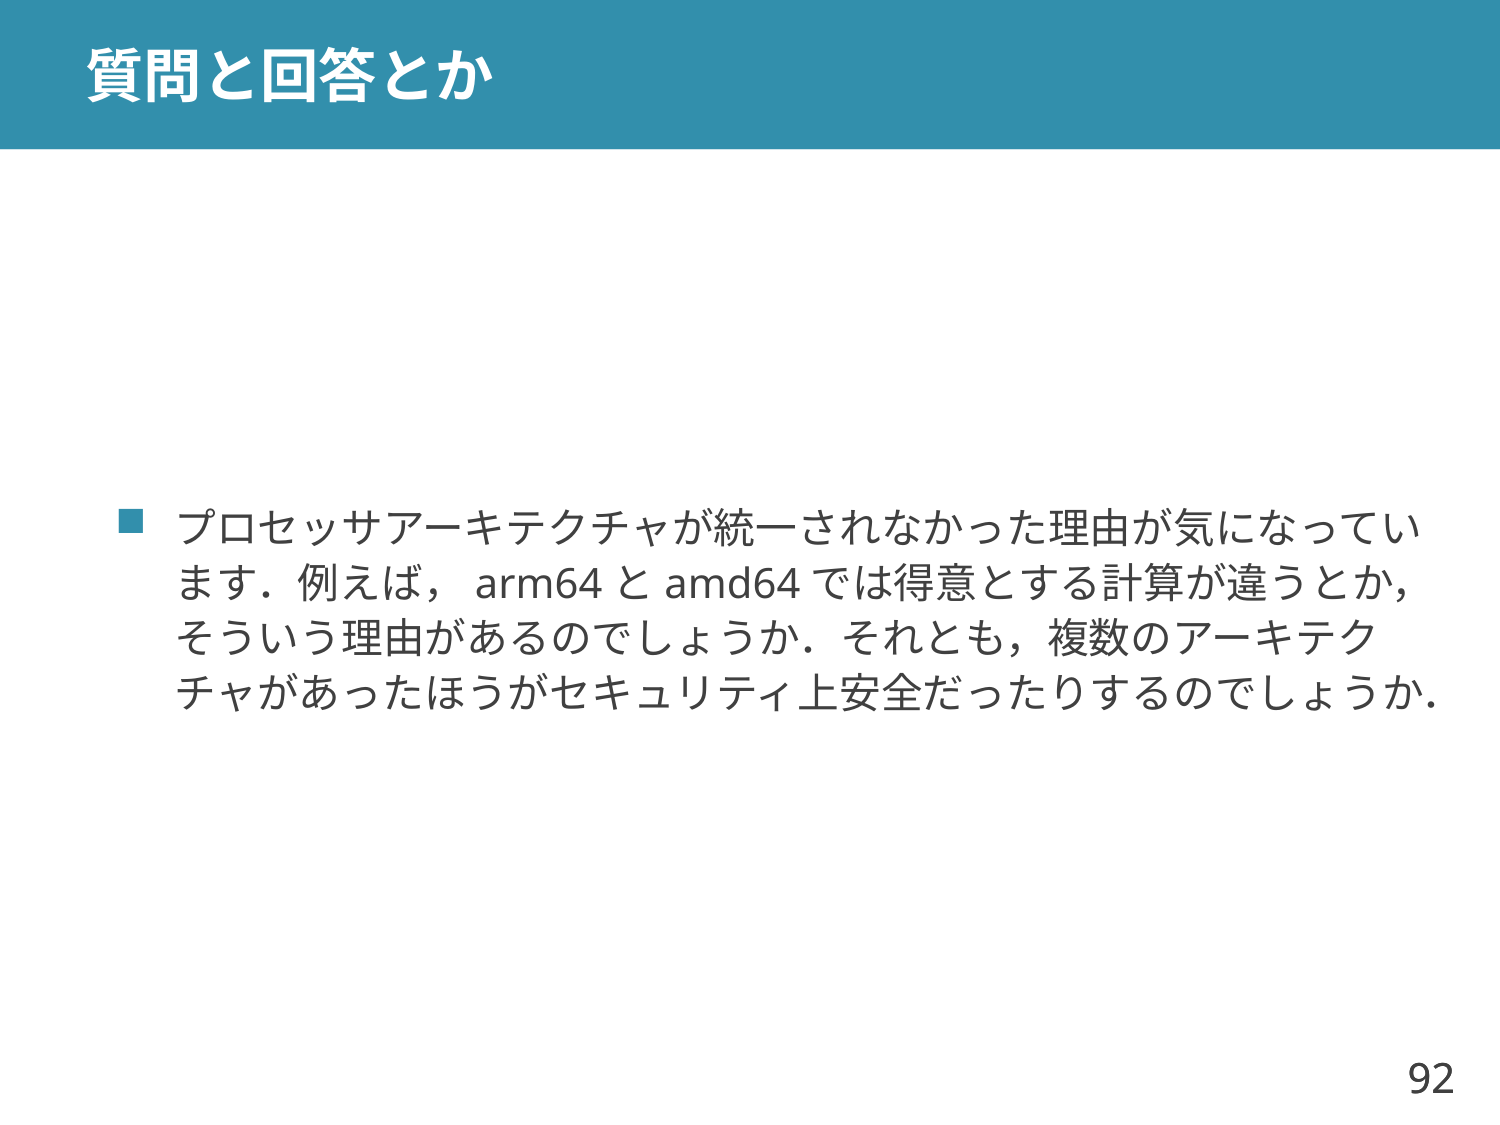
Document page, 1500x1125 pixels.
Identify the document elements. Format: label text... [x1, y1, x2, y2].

title 質問と回答とか [70, 0, 1500, 150]
list プロセッサアーキテクチャが統一されなかった理由が気になっています．例えば，arm64とamd64では得意とする計算が違うとか，そういう理由があるのでしょうか．それとも，複数のアーキテクチャがあったほうがセキュリティ上安全だったりするのでしょうか． [100, 178, 1459, 1036]
